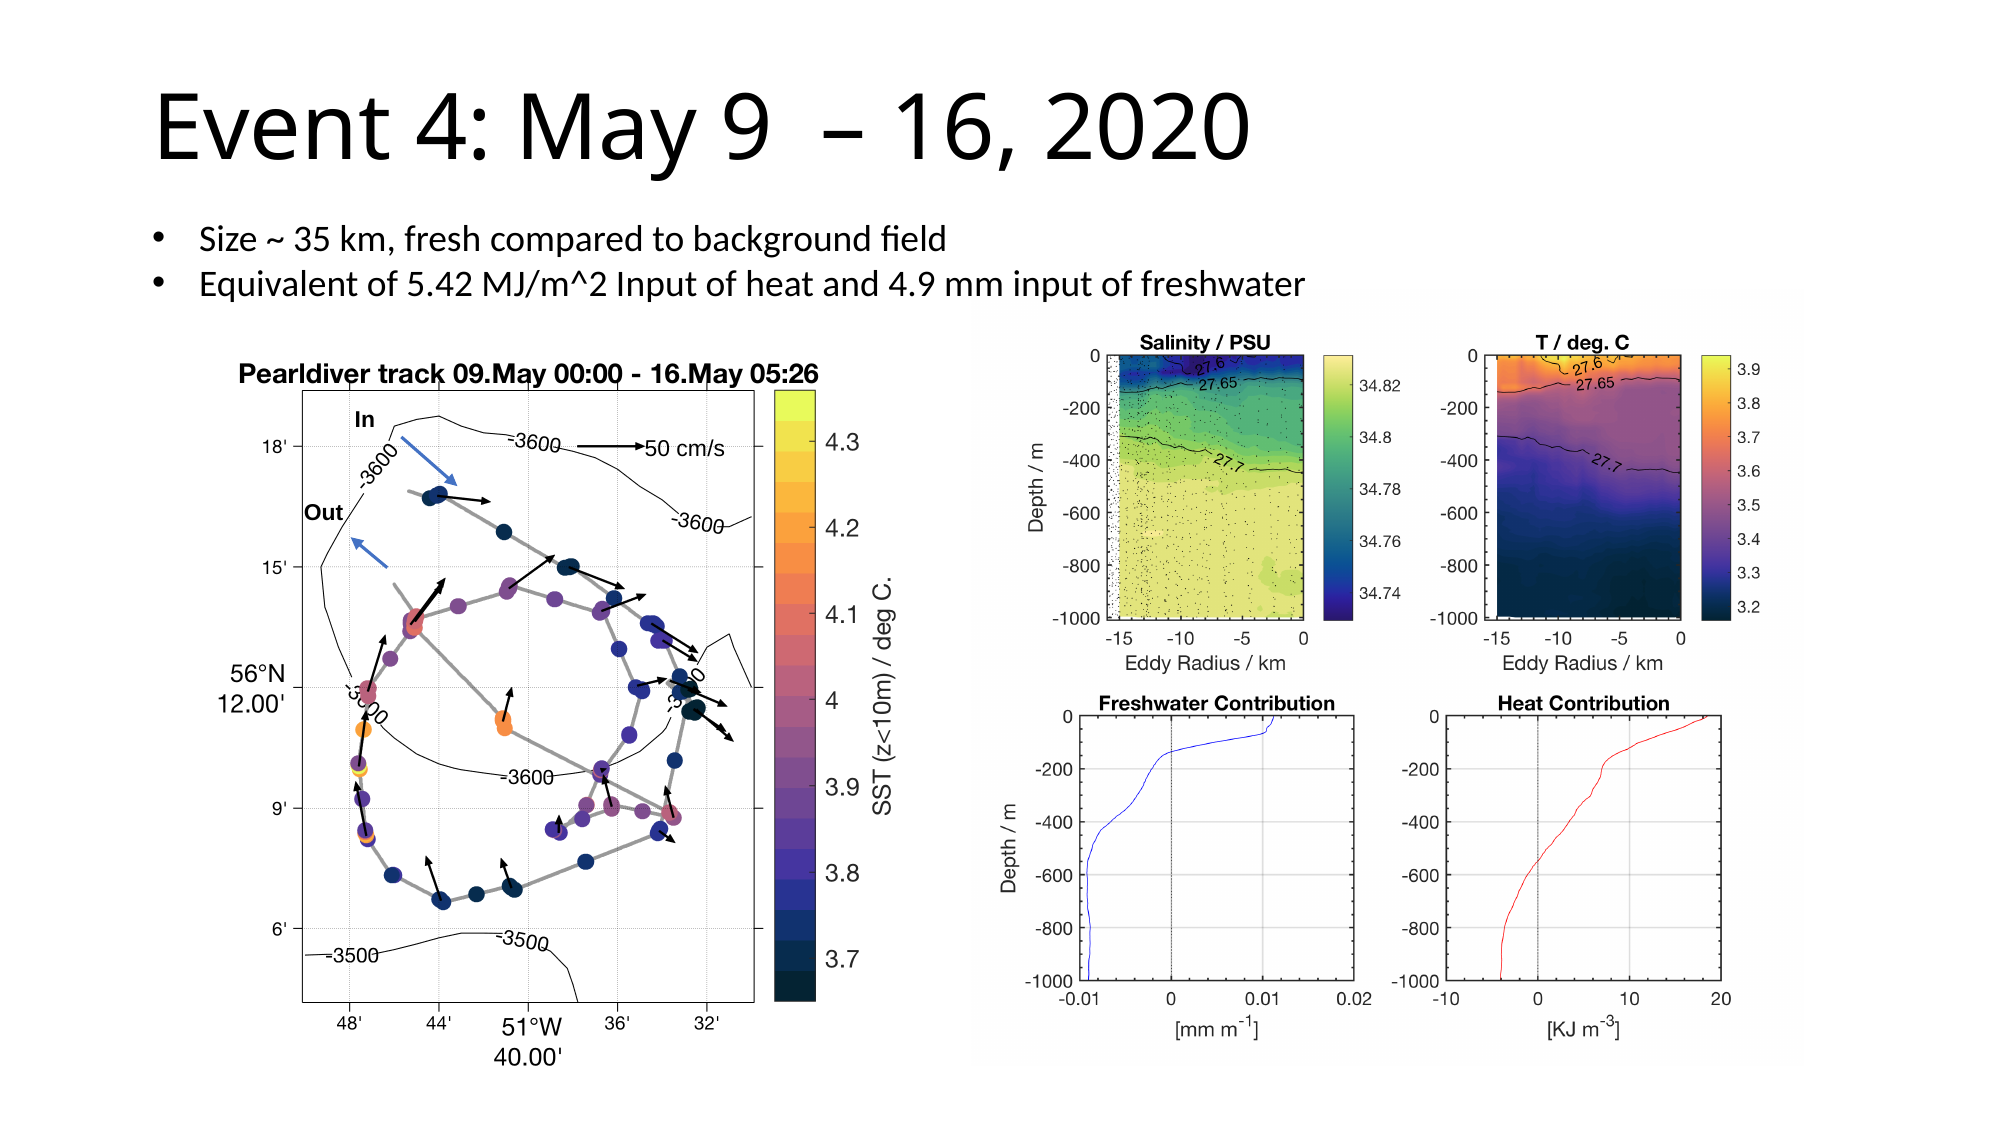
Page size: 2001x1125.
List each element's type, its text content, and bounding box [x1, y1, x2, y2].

picture [0, 289, 1804, 1085]
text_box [350, 537, 388, 568]
text_box Size ~ 35 km, fresh compared to background field Equivalent of 5.42 MJ/m^2 Input of heat and 4.9 mm input of freshwater [137, 206, 1753, 312]
title Event 4: May 9 – 16, 2020 [137, 20, 1863, 239]
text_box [401, 436, 458, 487]
